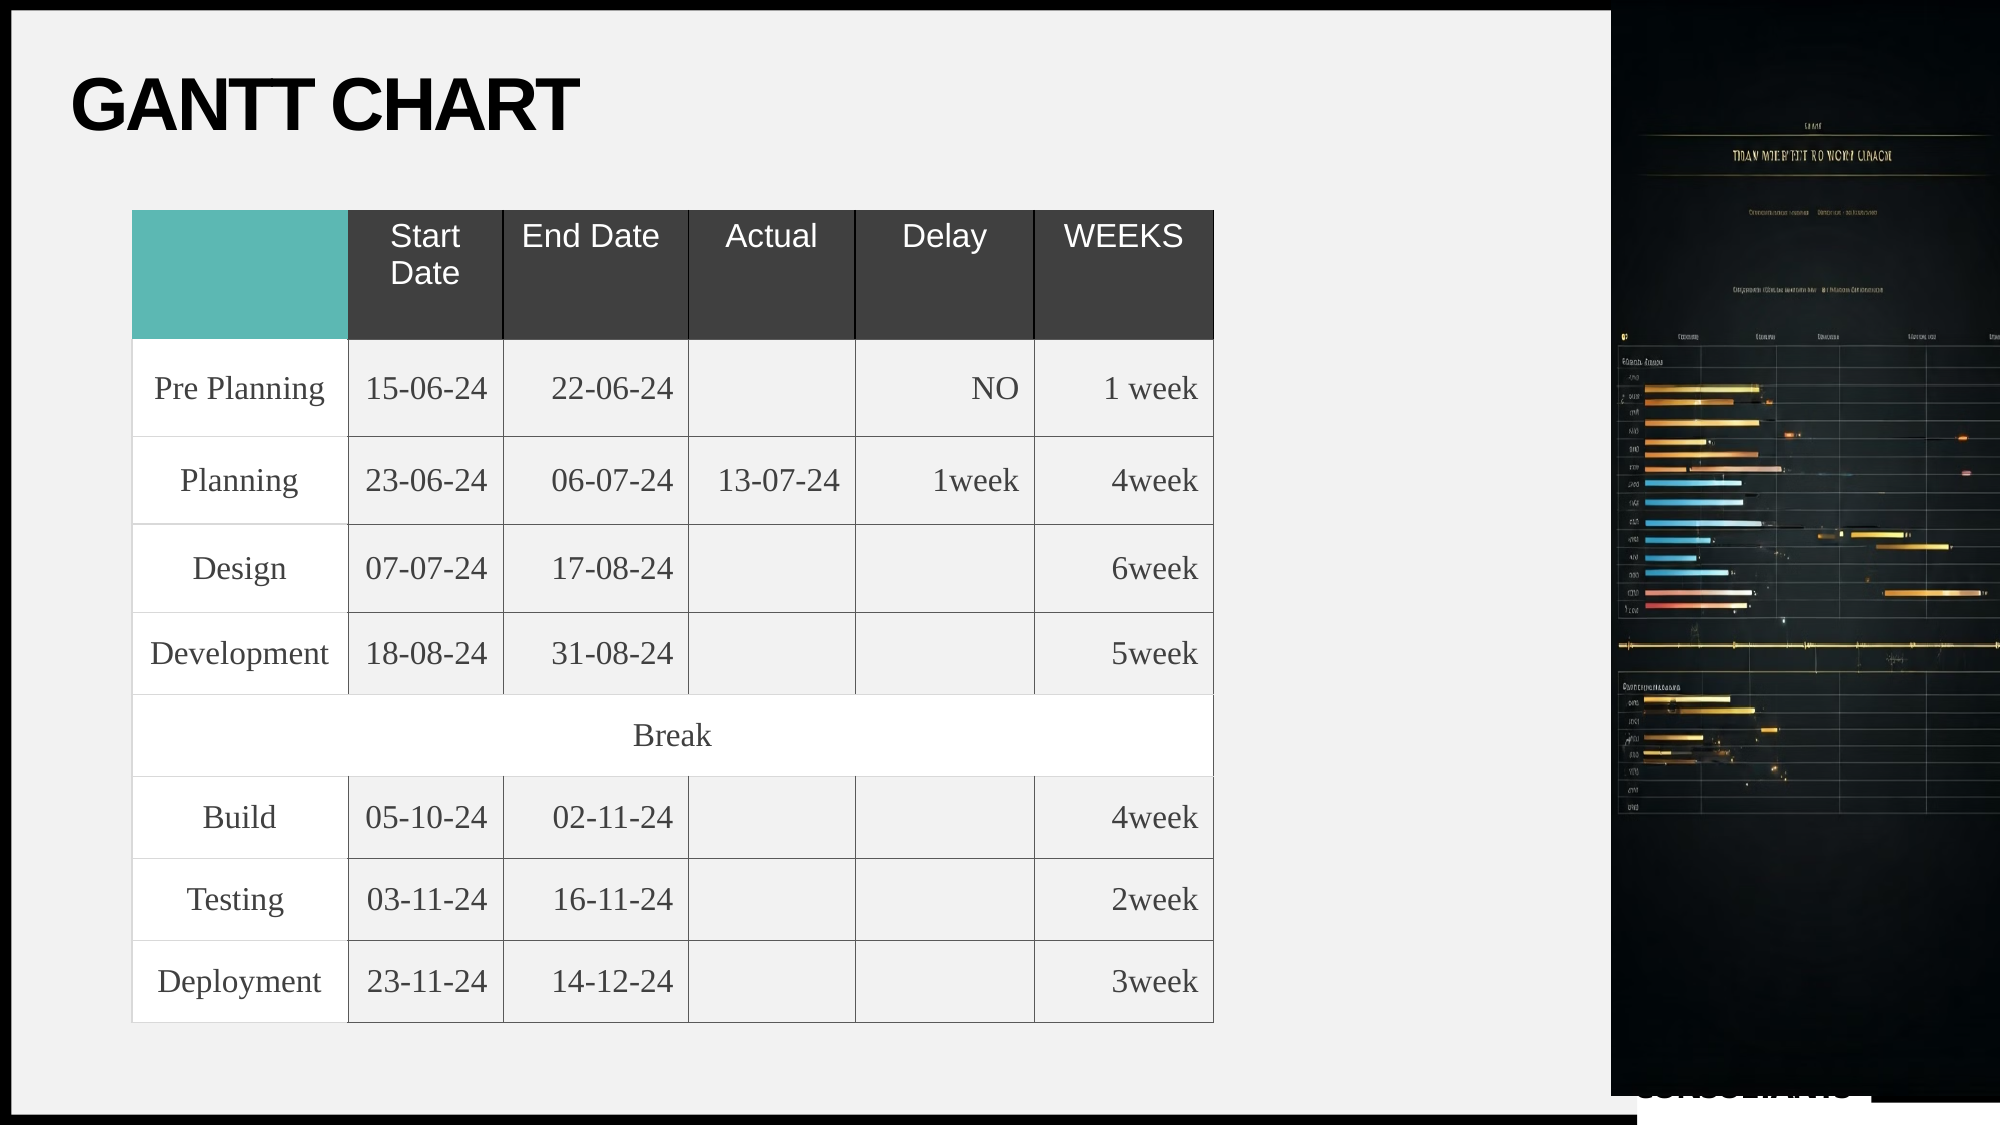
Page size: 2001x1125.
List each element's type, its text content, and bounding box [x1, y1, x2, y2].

table_cell 23-11-24 [349, 941, 503, 1022]
table_cell 5week [1035, 613, 1213, 694]
table_cell Development [133, 613, 348, 694]
table_cell [689, 941, 855, 1022]
table_cell [856, 525, 1034, 612]
table_cell Break [133, 695, 1213, 776]
table_cell NO [856, 340, 1034, 436]
table_cell 06-07-24 [504, 437, 688, 524]
table_cell Pre Planning [133, 339, 348, 436]
table_header Start Date [348, 210, 502, 339]
table_cell Deployment [133, 941, 348, 1022]
table_cell 22-06-24 [504, 340, 688, 436]
table_cell 18-08-24 [349, 613, 503, 694]
table_cell 14-12-24 [504, 941, 688, 1022]
table_cell 23-06-24 [349, 437, 503, 524]
table_cell [856, 941, 1034, 1022]
table_cell 15-06-24 [349, 340, 503, 436]
table_cell 4week [1035, 437, 1213, 524]
table_cell Testing [133, 859, 348, 940]
table_cell 16-11-24 [504, 859, 688, 940]
table_cell [856, 777, 1034, 858]
table_header [132, 210, 348, 339]
table_cell 1week [856, 437, 1034, 524]
title Gantt chart [70, 70, 1580, 142]
table_cell Planning [133, 437, 348, 523]
table_cell [689, 859, 855, 940]
table_cell Design [133, 525, 348, 612]
table_cell 3week [1035, 941, 1213, 1022]
table_cell 4week [1035, 777, 1213, 858]
table_cell Build [133, 777, 348, 858]
table_cell 31-08-24 [504, 613, 688, 694]
table_cell 07-07-24 [349, 525, 503, 612]
table_cell [689, 525, 855, 612]
table_header Actual [689, 210, 854, 339]
table_cell [856, 859, 1034, 940]
table_cell 13-07-24 [689, 437, 855, 524]
table_cell [689, 613, 855, 694]
table_cell 17-08-24 [504, 525, 688, 612]
picture [1611, 0, 2000, 1096]
table_cell 1 week [1035, 340, 1213, 436]
table_cell 03-11-24 [349, 859, 503, 940]
table_cell [856, 613, 1034, 694]
table_cell 2week [1035, 859, 1213, 940]
table_header End Date [504, 210, 688, 339]
table_header WEEKS [1035, 210, 1213, 339]
table_cell 6week [1035, 525, 1213, 612]
table_cell [689, 777, 855, 858]
table_cell 02-11-24 [504, 777, 688, 858]
table_header Delay [856, 210, 1033, 339]
table_cell [689, 340, 855, 436]
table_cell 05-10-24 [349, 777, 503, 858]
